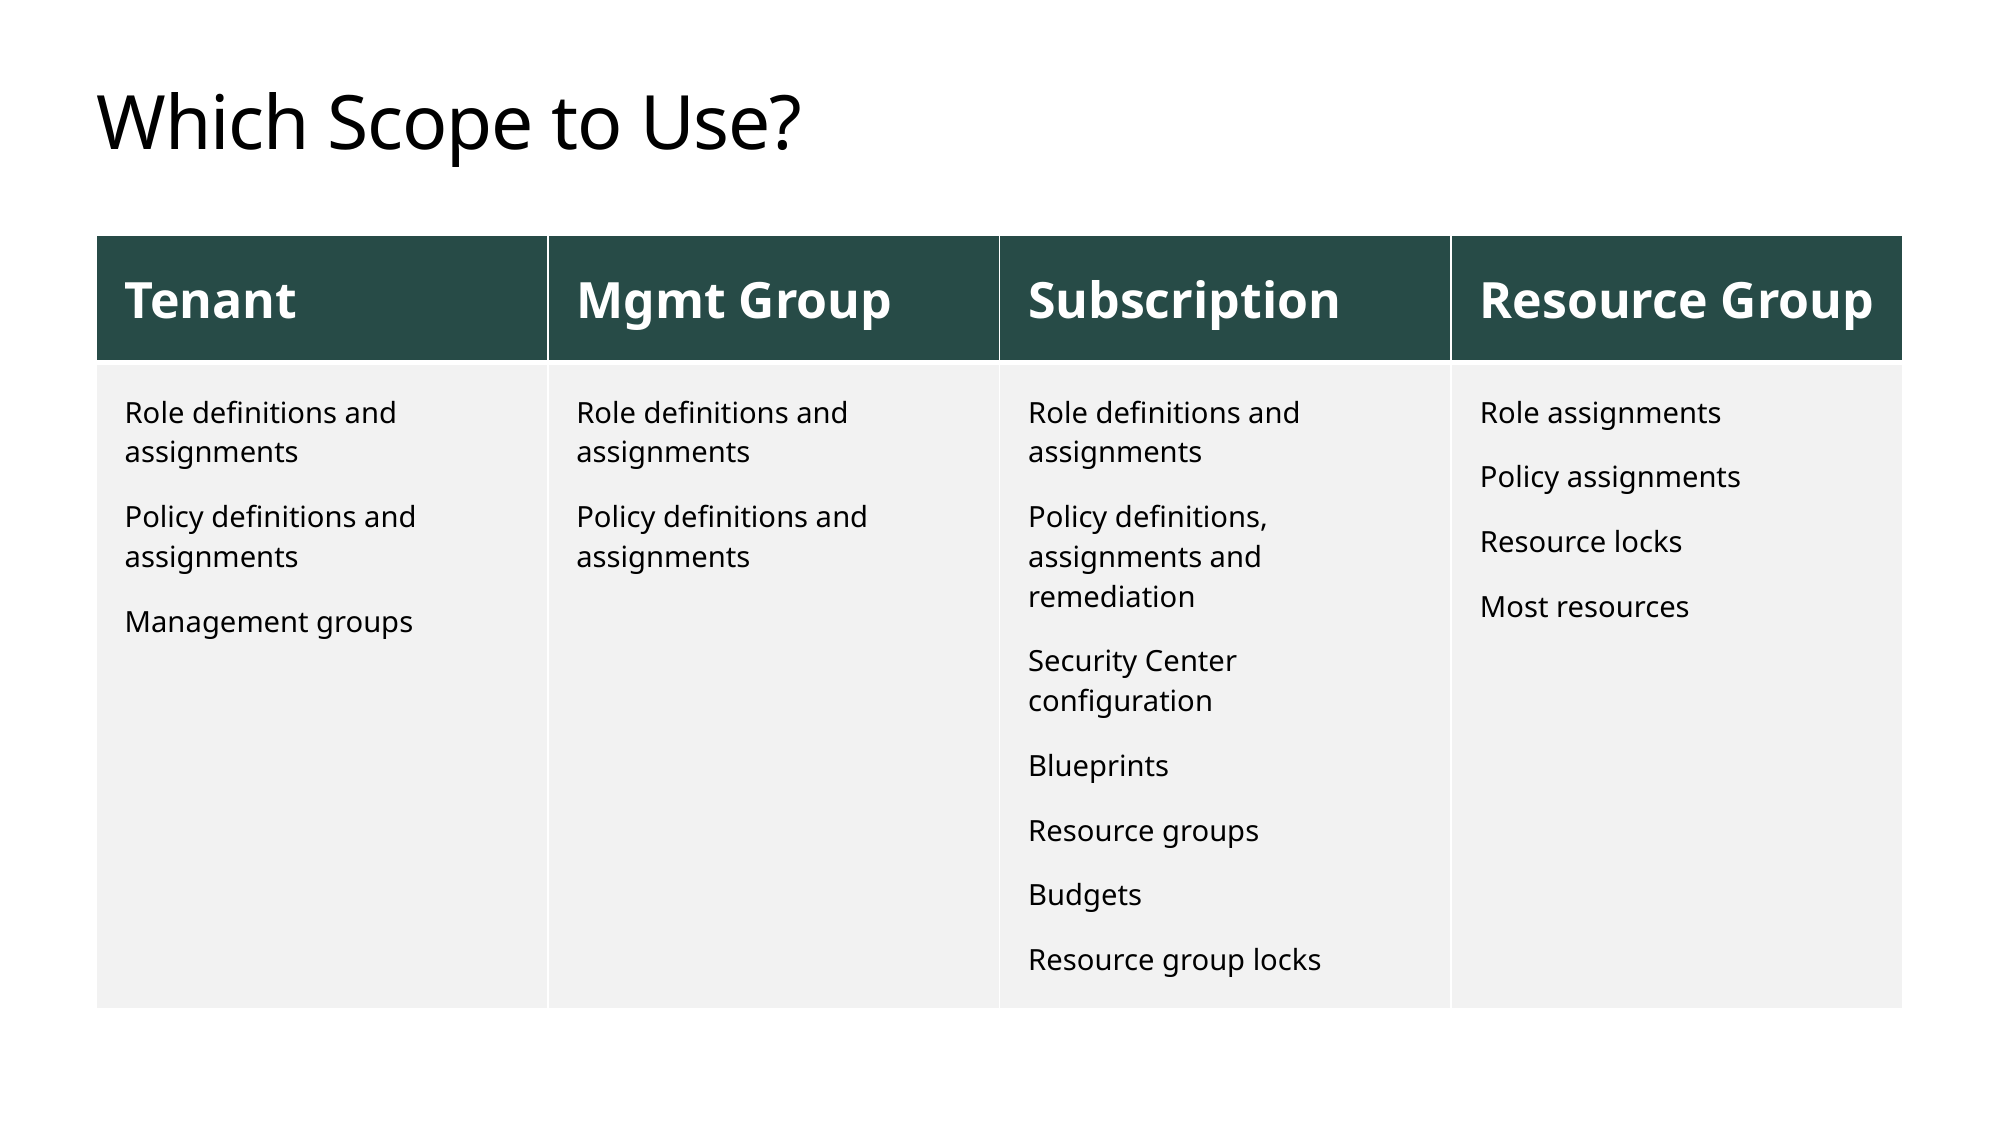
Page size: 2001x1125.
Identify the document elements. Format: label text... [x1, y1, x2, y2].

table_header Resource Group [1452, 236, 1902, 360]
table_header Subscription [1000, 236, 1450, 360]
table_header Tenant [97, 236, 547, 360]
table_header Mgmt Group [549, 236, 999, 360]
table_cell Role definitions and assignments Policy definitions, assignments and remediation Security Center configuration Blueprints Resource groups Budgets Resource group locks [1000, 365, 1450, 1008]
table_cell Role definitions and assignments Policy definitions and assignments [549, 365, 999, 1008]
title Which Scope to Use? [96, 75, 1904, 166]
table_cell Role assignments Policy assignments Resource locks Most resources [1452, 365, 1902, 1008]
table_cell Role definitions and assignments Policy definitions and assignments Management groups [97, 365, 547, 1008]
